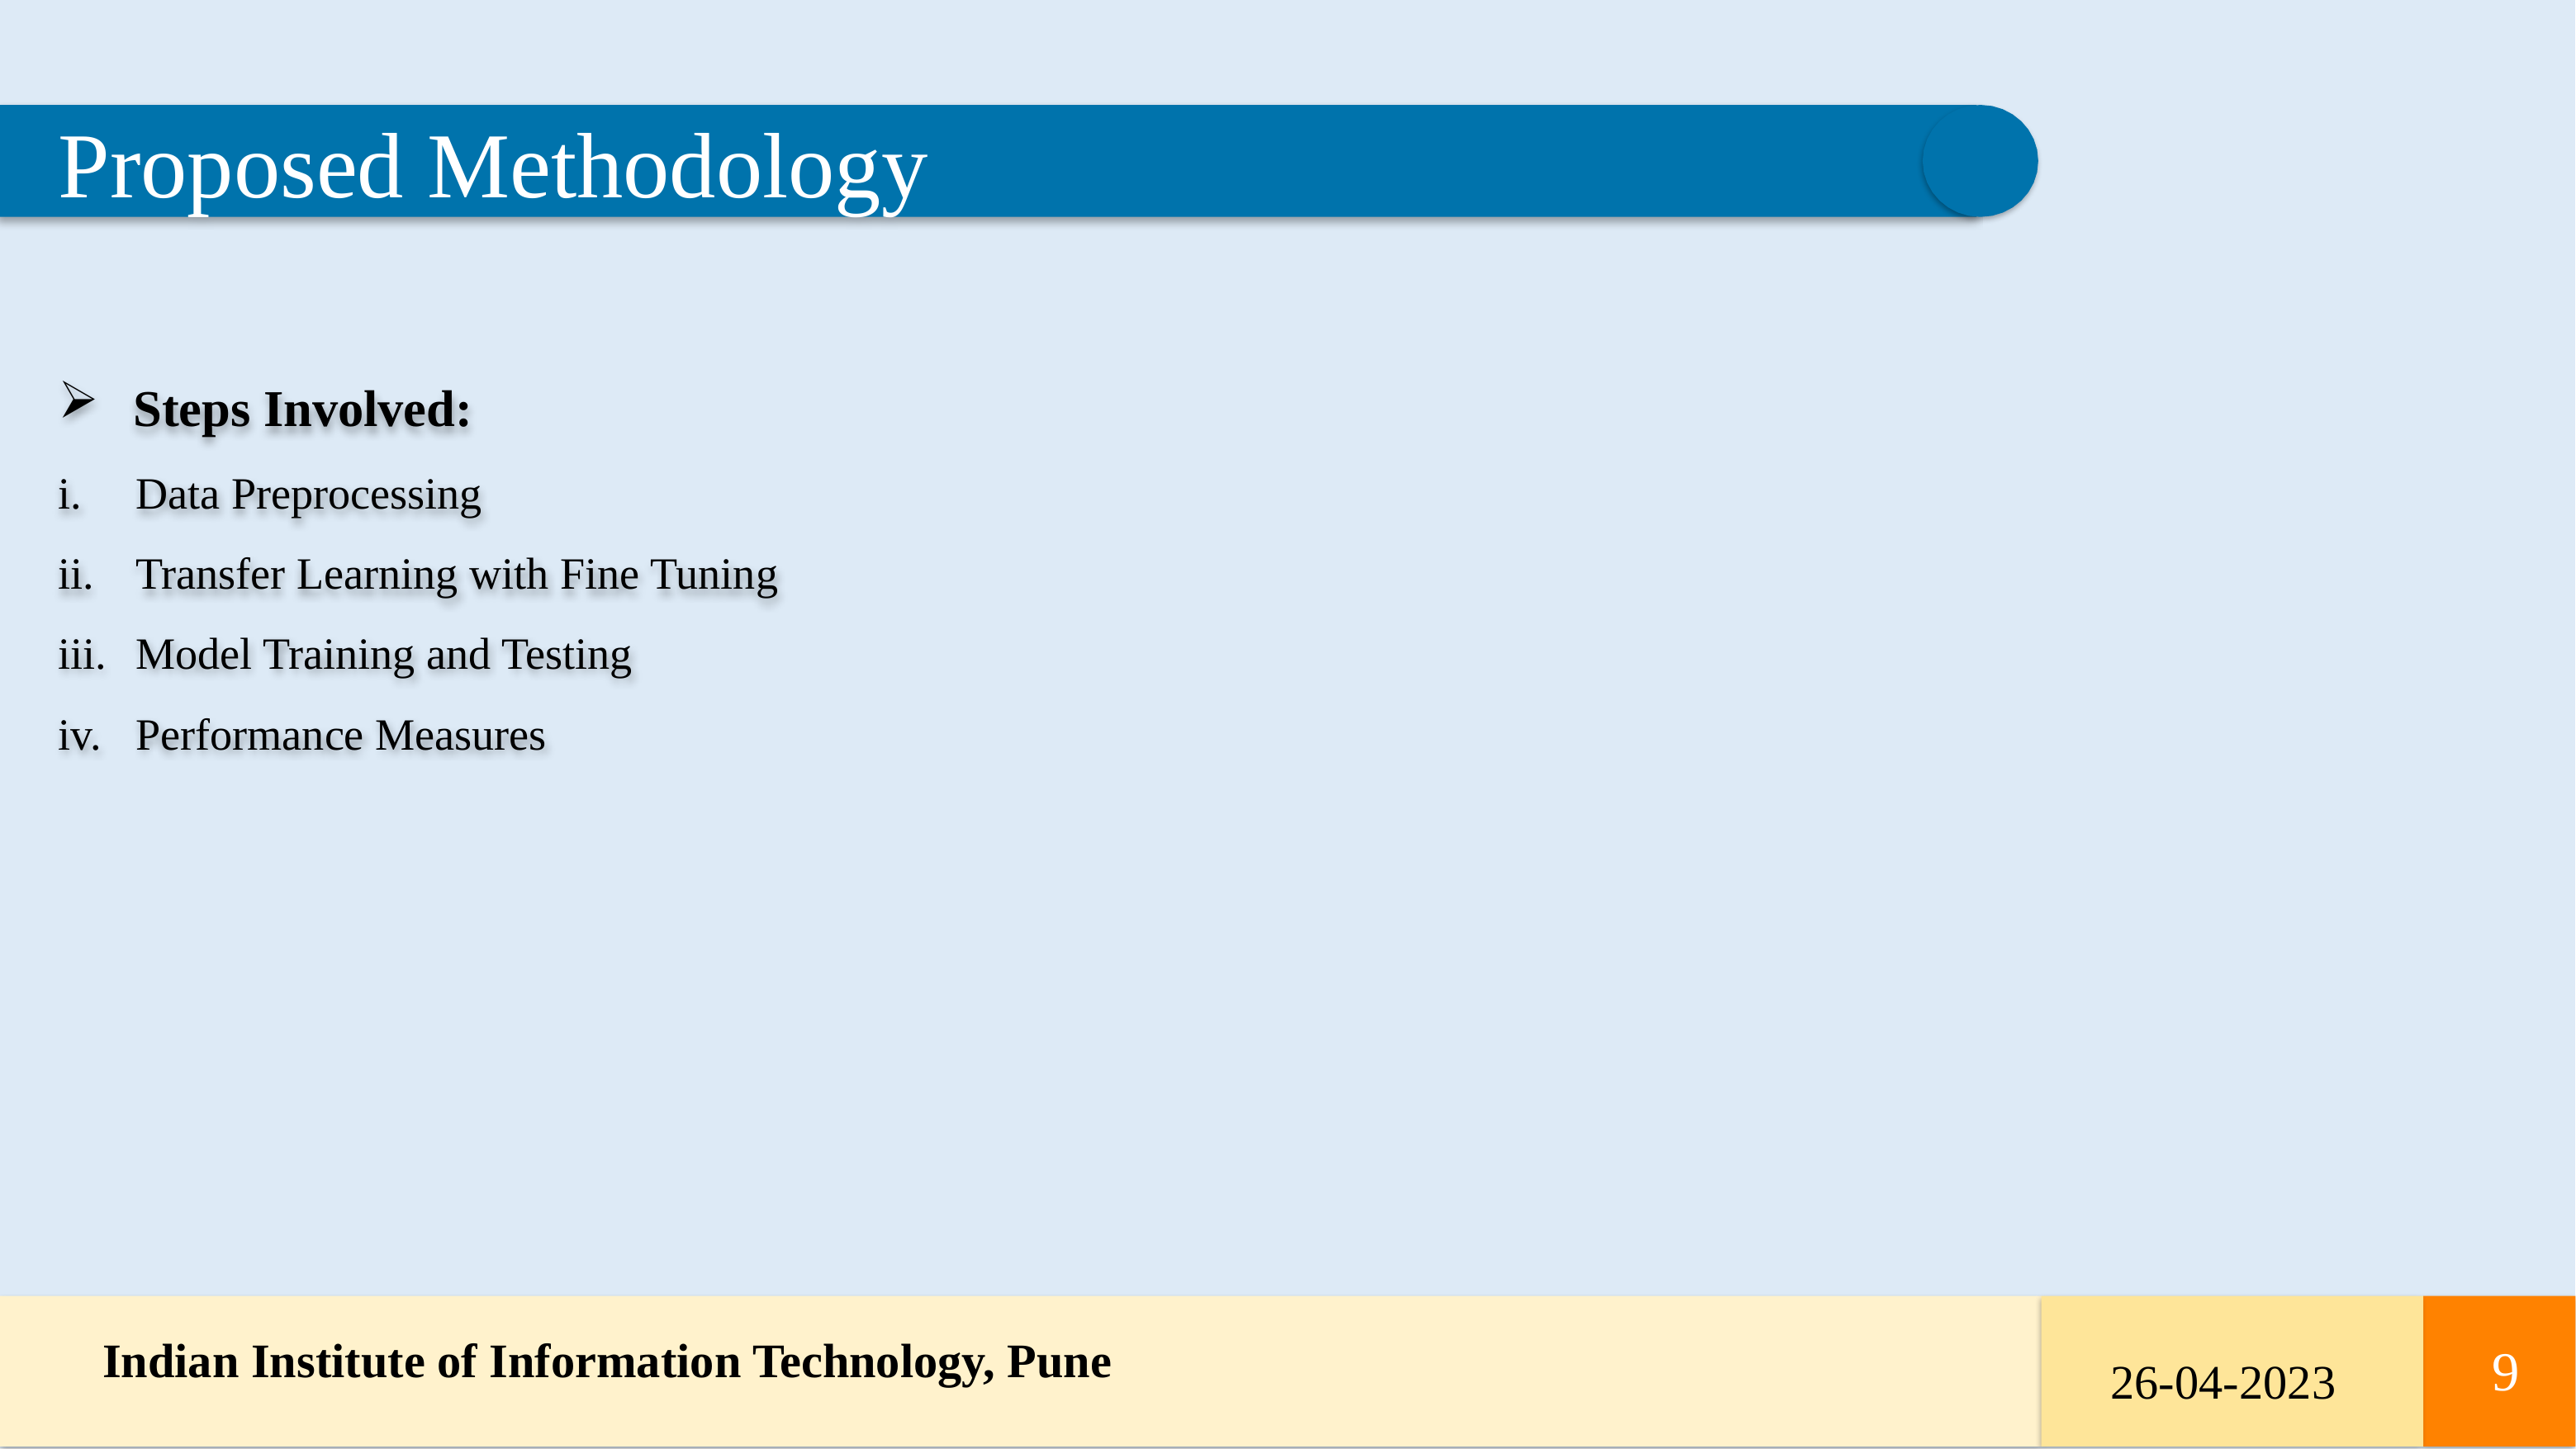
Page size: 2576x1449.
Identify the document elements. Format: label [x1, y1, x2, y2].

text_box [0, 104, 2039, 218]
text_box [0, 1295, 2576, 1447]
